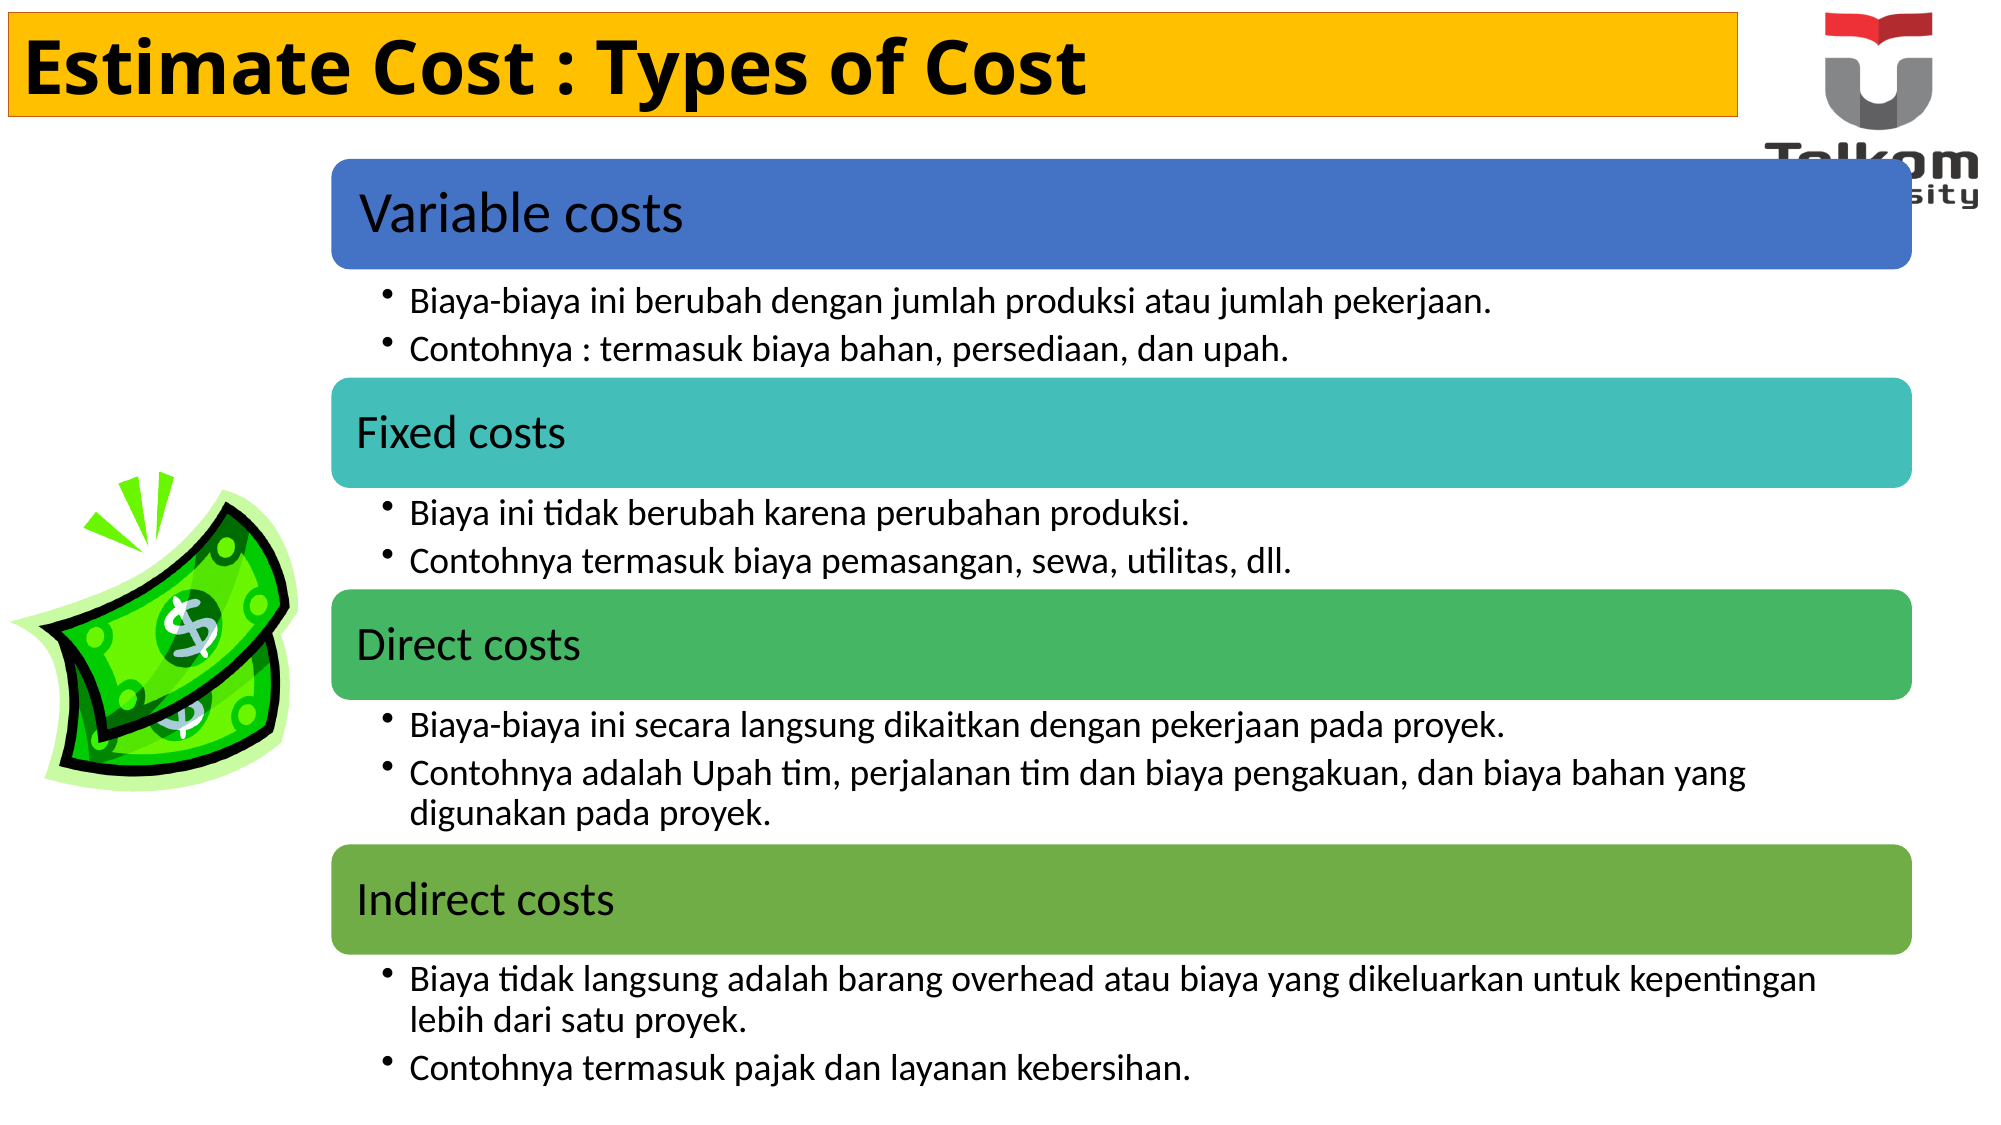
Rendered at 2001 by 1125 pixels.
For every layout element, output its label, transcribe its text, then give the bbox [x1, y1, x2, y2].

picture [8, 472, 298, 793]
picture [1764, 12, 1978, 209]
text_box Estimate Cost : Types of Cost [8, 12, 1738, 117]
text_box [331, 158, 1912, 1106]
